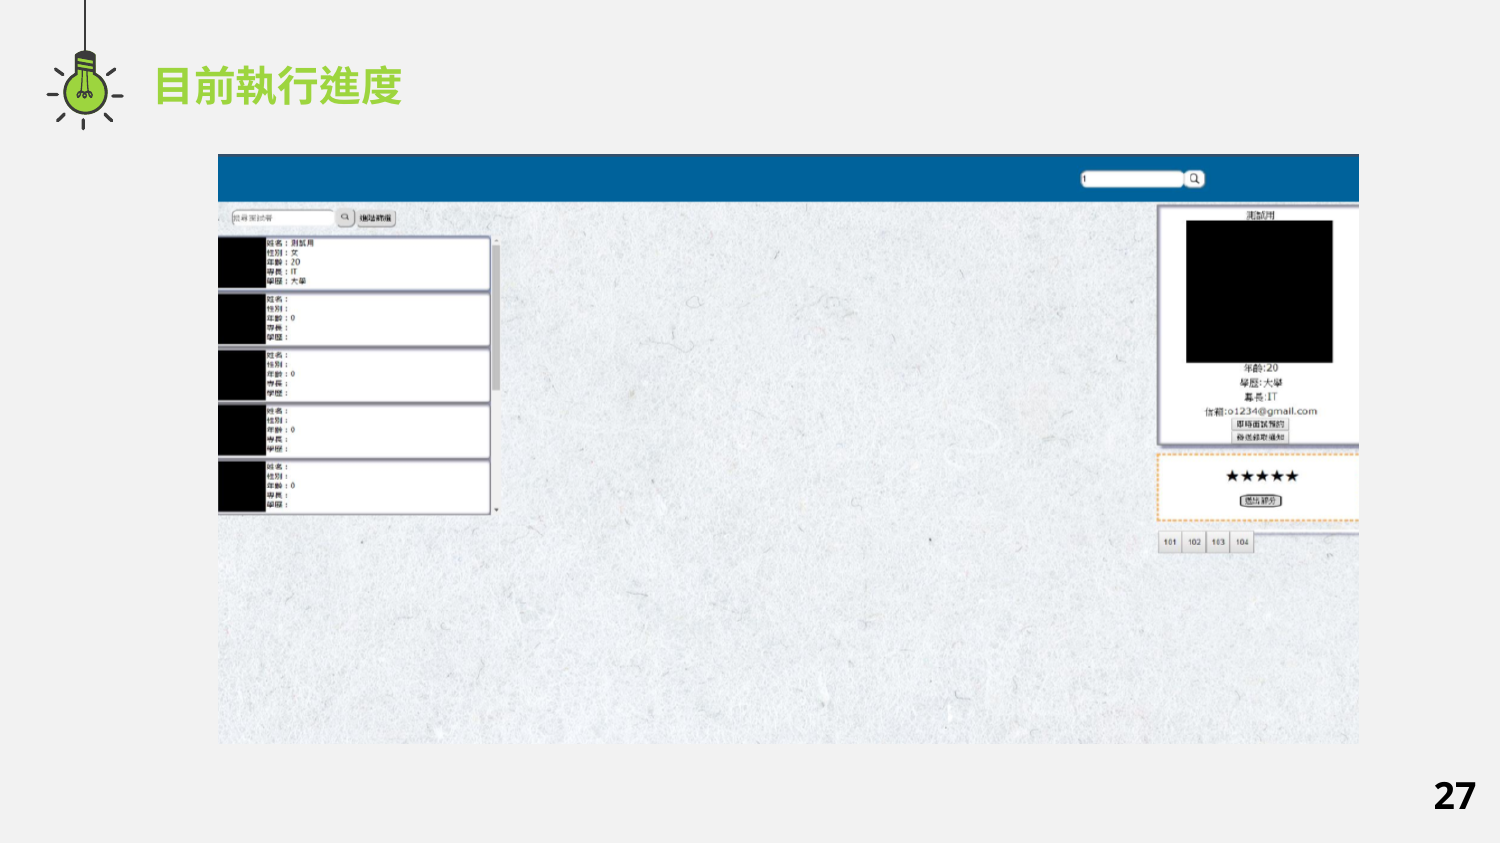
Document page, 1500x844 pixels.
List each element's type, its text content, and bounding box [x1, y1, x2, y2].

text_box 27 [1419, 764, 1492, 824]
text_box 目前執行進度 [137, 52, 418, 118]
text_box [46, 0, 124, 131]
picture [218, 154, 1359, 744]
